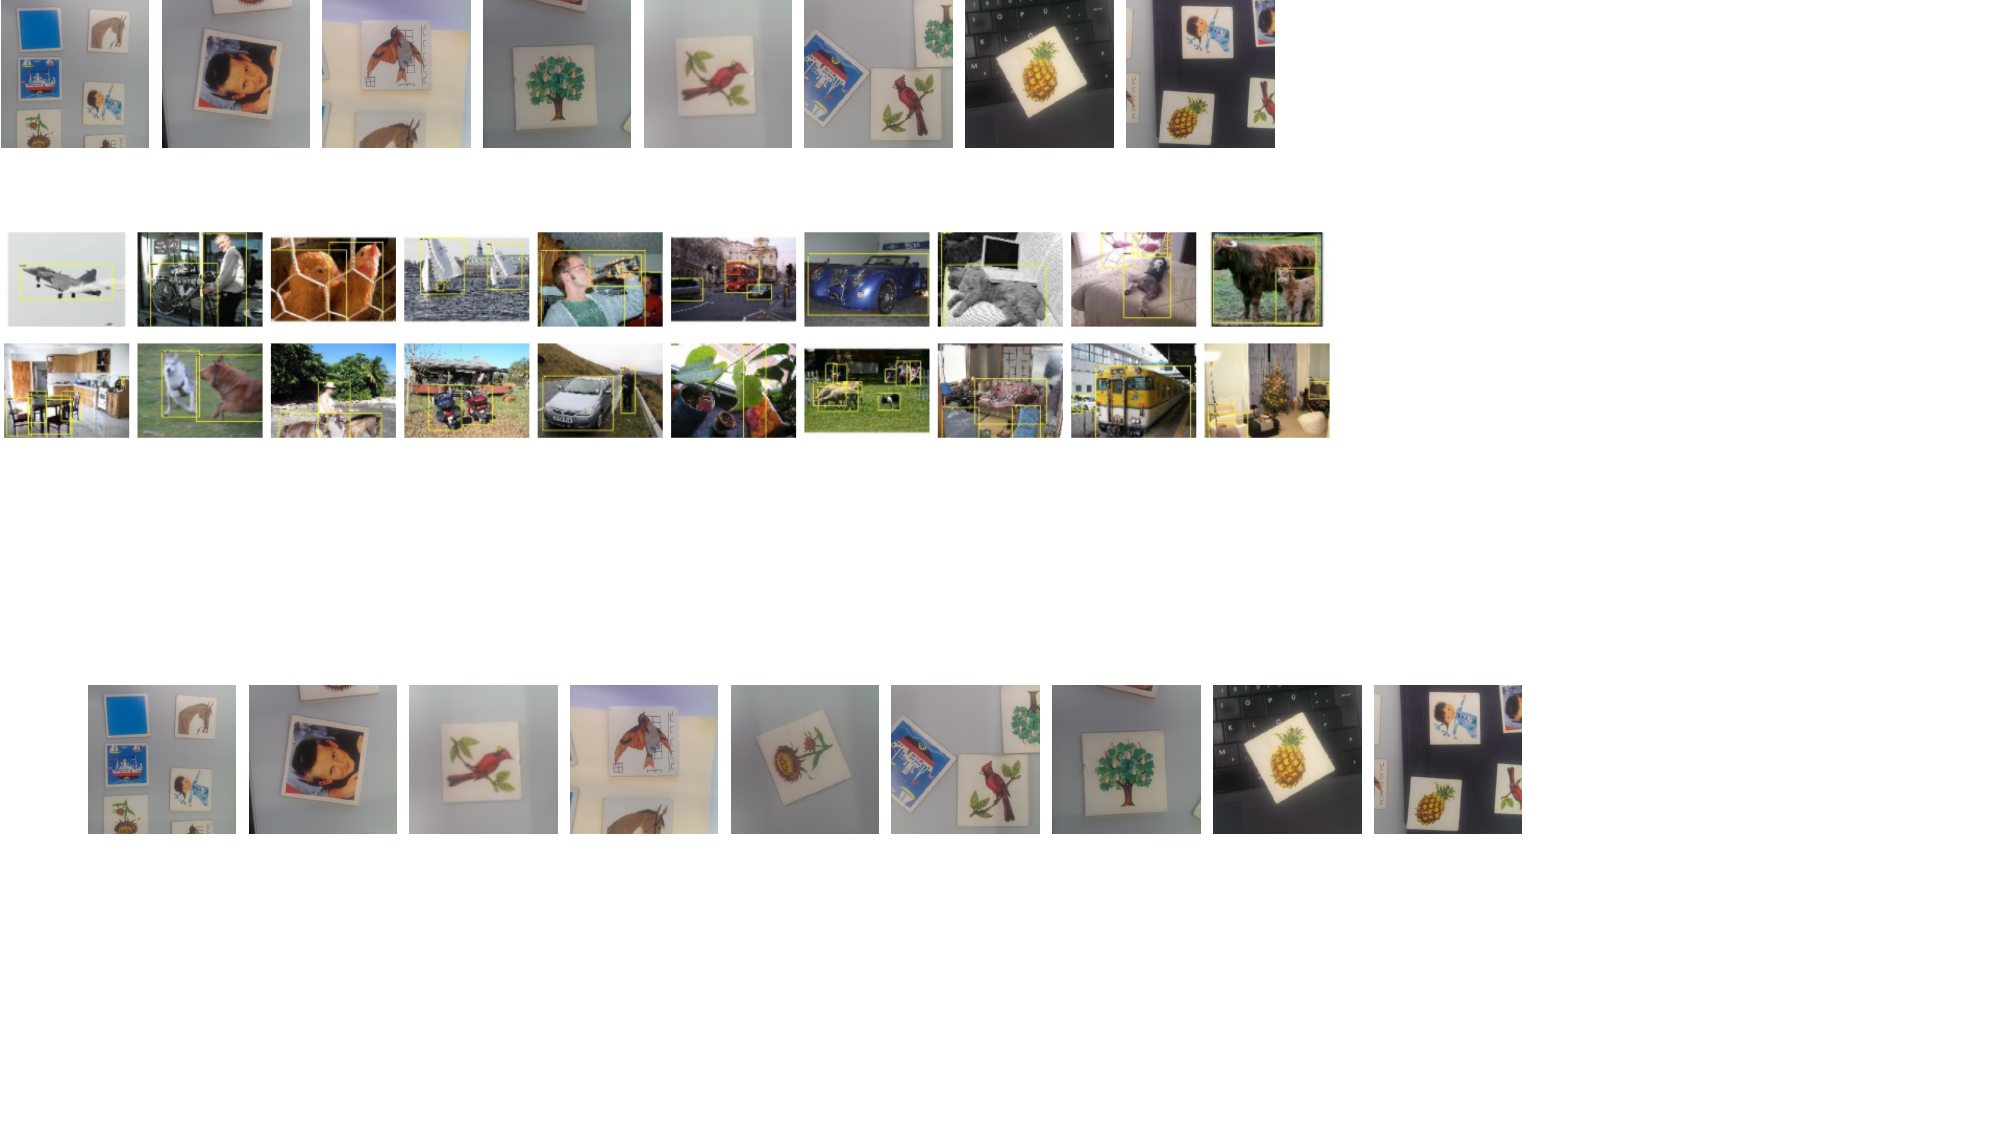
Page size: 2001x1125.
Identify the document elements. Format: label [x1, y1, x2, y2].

picture [0, 226, 1338, 442]
picture [248, 685, 397, 834]
picture [644, 0, 792, 148]
picture [1374, 685, 1522, 834]
picture [731, 685, 879, 834]
picture [88, 685, 236, 834]
picture [161, 0, 310, 148]
picture [965, 0, 1114, 148]
picture [483, 0, 631, 148]
picture [1052, 685, 1201, 834]
picture [569, 685, 718, 834]
picture [409, 685, 558, 834]
picture [1126, 0, 1275, 148]
picture [1, 0, 149, 148]
picture [804, 0, 953, 148]
picture [891, 685, 1040, 834]
picture [1213, 685, 1362, 834]
picture [322, 0, 471, 148]
